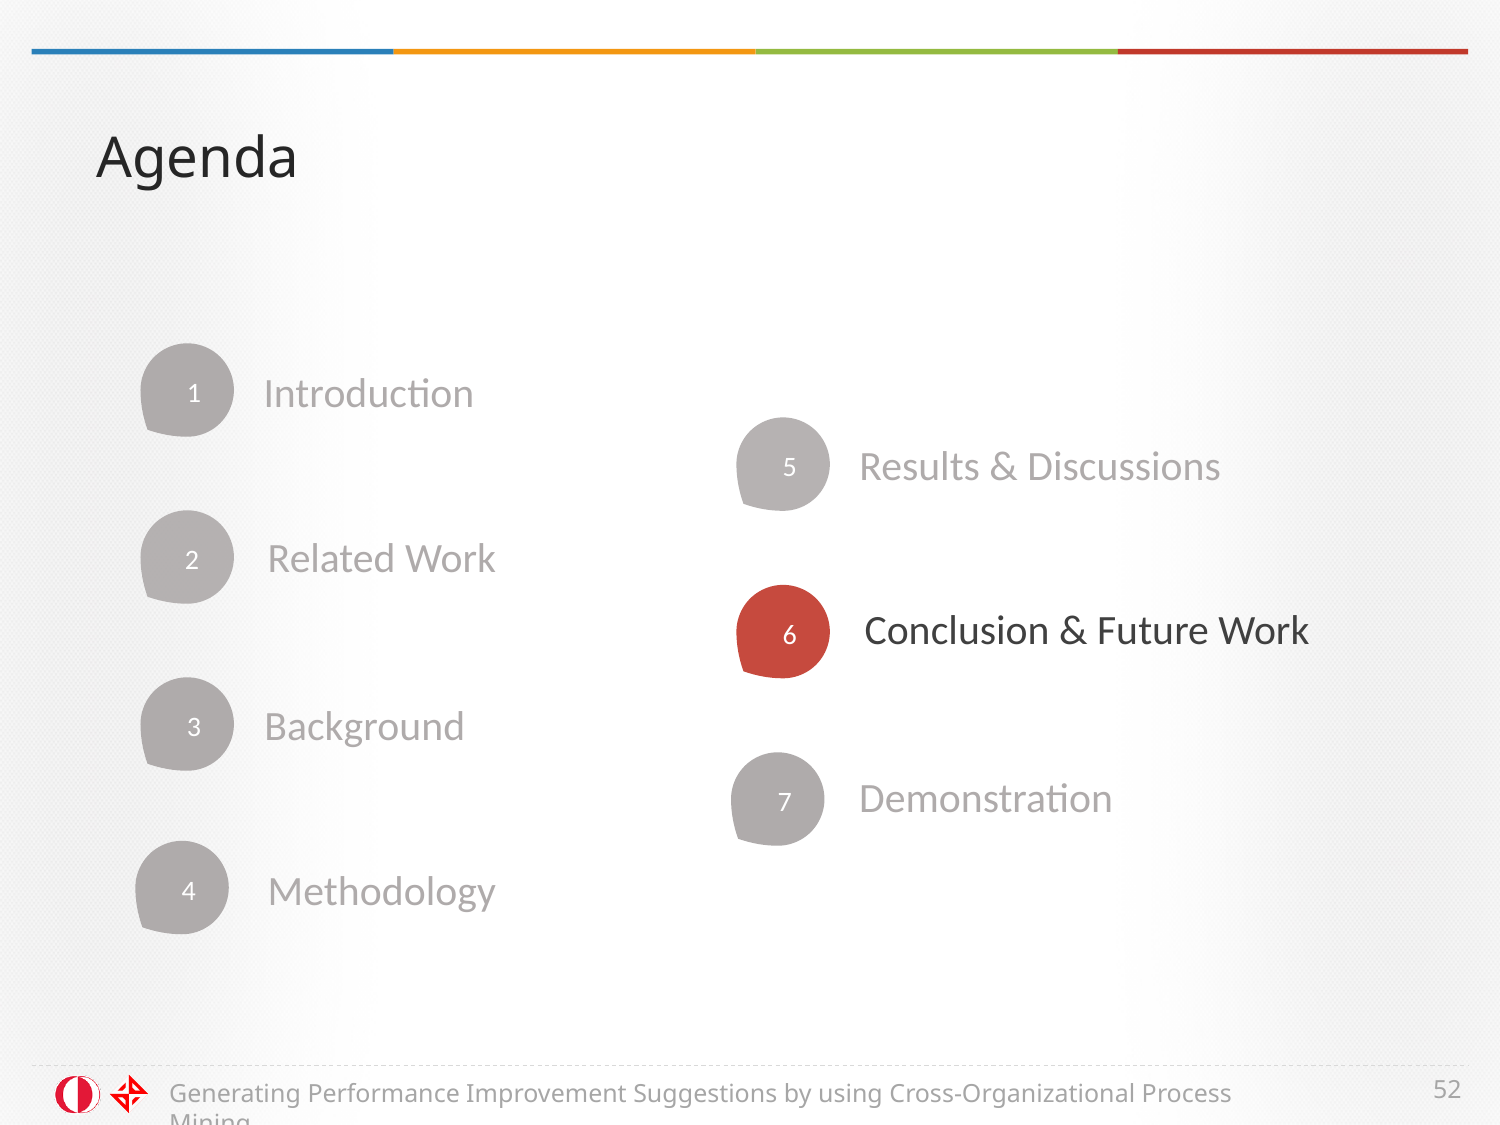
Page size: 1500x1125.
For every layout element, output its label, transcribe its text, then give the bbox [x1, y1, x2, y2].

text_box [140, 343, 760, 437]
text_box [736, 584, 1350, 679]
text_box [31, 1065, 1477, 1116]
picture [176, 1116, 185, 1125]
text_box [731, 752, 1345, 846]
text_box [140, 510, 764, 604]
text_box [140, 677, 750, 771]
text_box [31, 48, 1469, 55]
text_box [135, 840, 764, 935]
picture [0, 0, 1500, 1125]
text_box Agenda [81, 114, 1500, 197]
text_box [736, 417, 1355, 511]
